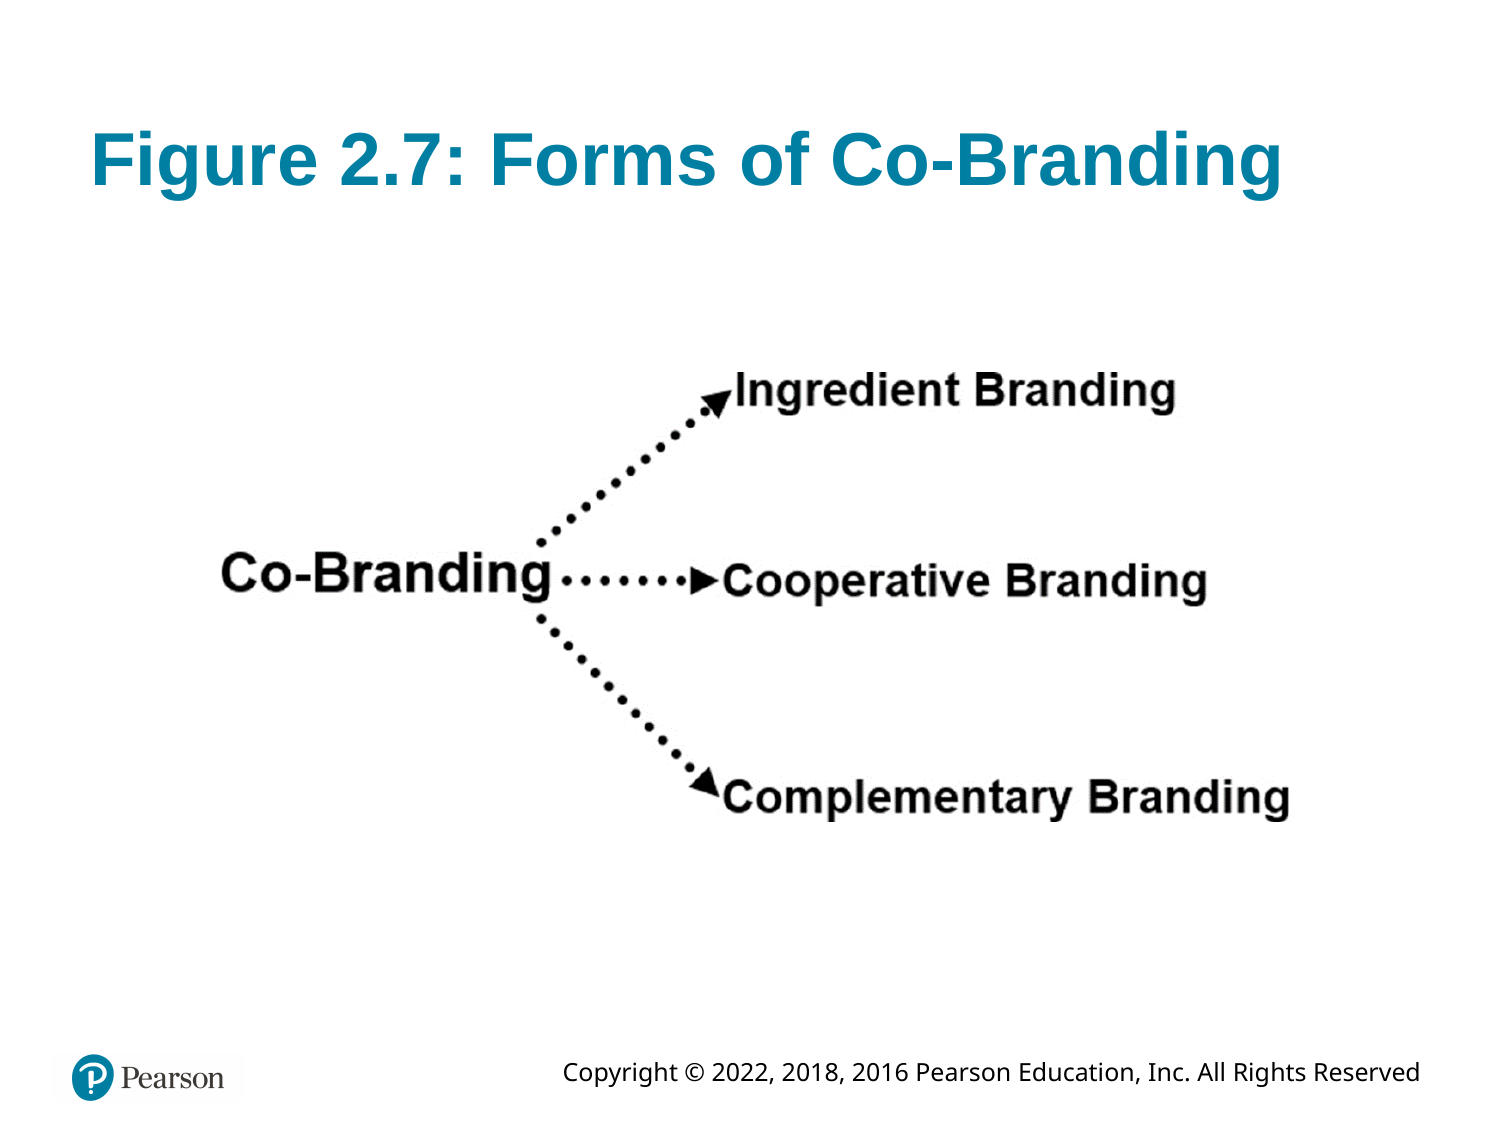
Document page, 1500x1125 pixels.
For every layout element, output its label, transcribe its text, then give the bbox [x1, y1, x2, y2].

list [211, 371, 1289, 822]
picture [51, 1053, 245, 1102]
title Figure 2.7: Forms of Co-Branding [75, 35, 1425, 216]
